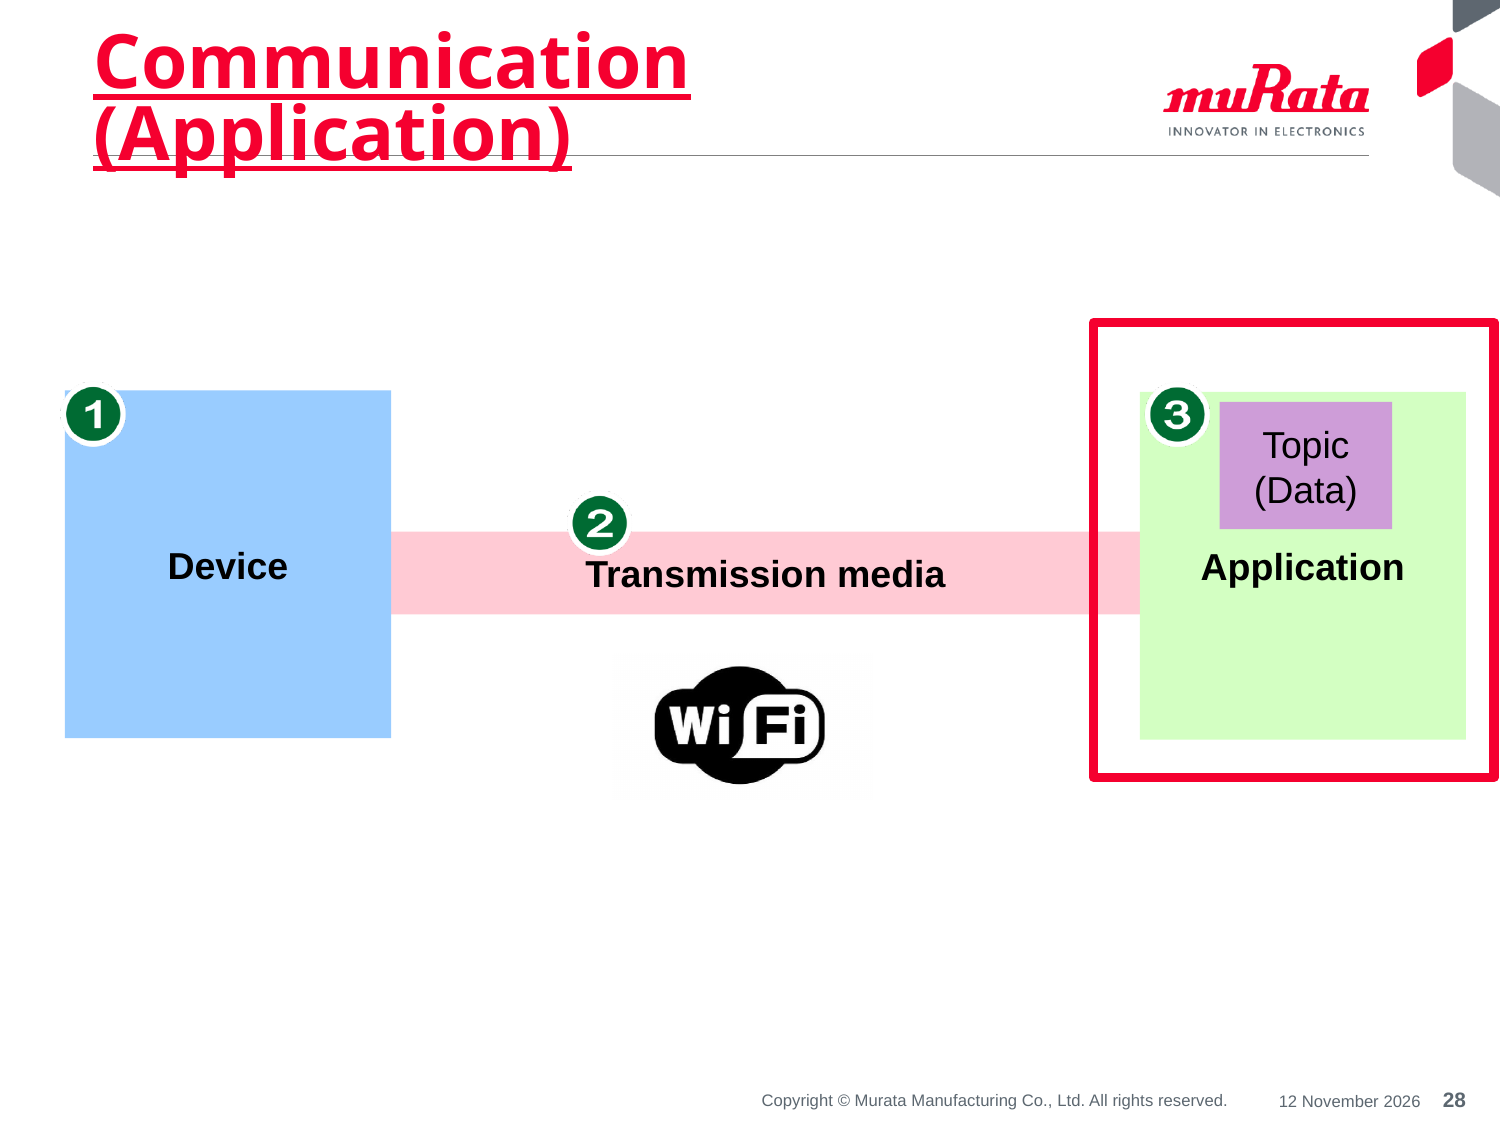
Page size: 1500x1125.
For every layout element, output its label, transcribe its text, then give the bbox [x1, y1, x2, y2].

picture [560, 485, 639, 558]
text_box Transmission media [393, 530, 1092, 616]
text_box Topic (Data) [1217, 400, 1394, 531]
picture [1163, 64, 1369, 136]
title Communication (Application) [92, 44, 1141, 162]
picture [1133, 375, 1217, 455]
text_box Device [63, 388, 393, 740]
picture [612, 653, 873, 801]
picture [1417, 0, 1500, 208]
picture [50, 373, 135, 452]
text_box [1092, 321, 1496, 779]
